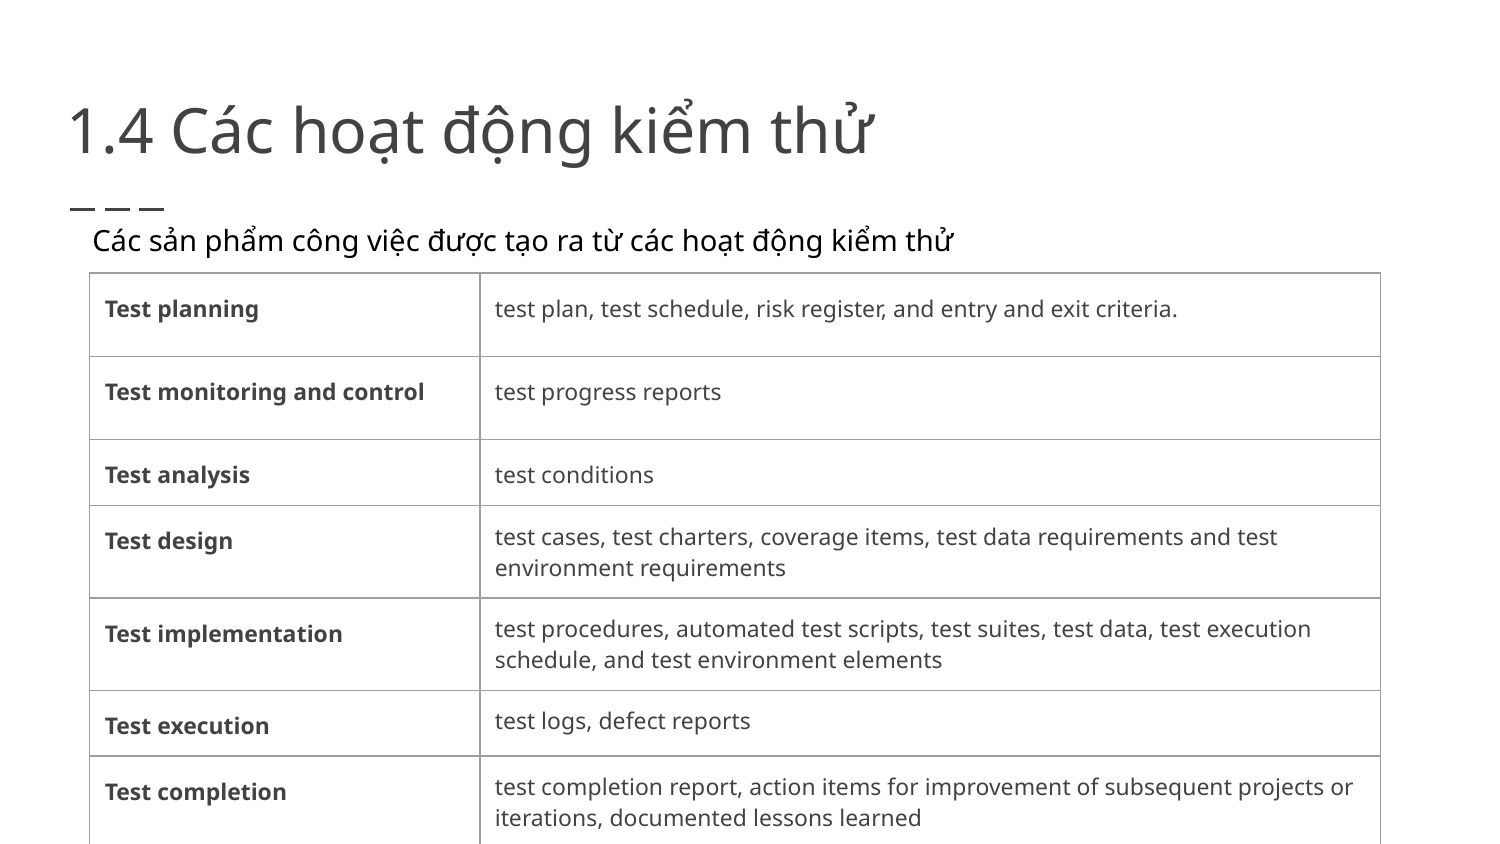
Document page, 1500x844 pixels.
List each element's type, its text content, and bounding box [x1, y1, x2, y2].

table_cell Test execution [90, 691, 479, 755]
table_header Test planning [90, 274, 479, 356]
table_header test plan, test schedule, risk register, and entry and exit criteria. [481, 274, 1380, 356]
table_cell test logs, defect reports [481, 691, 1380, 755]
table_cell test procedures, automated test scripts, test suites, test data, test execution schedule, and test environment elements [481, 599, 1380, 690]
table_cell test completion report, action items for improvement of subsequent projects or iterations, documented lessons learned [481, 757, 1380, 844]
table_cell Test design [90, 506, 479, 597]
table_cell test cases, test charters, coverage items, test data requirements and test environment requirements [481, 506, 1380, 597]
table_cell Test analysis [90, 440, 479, 505]
table_cell Test monitoring and control [90, 357, 479, 439]
table_cell Test implementation [90, 599, 479, 690]
title 1.4 Các hoạt động kiểm thử [51, 61, 1449, 182]
table_cell Test completion [90, 757, 479, 844]
table_cell test progress reports [481, 357, 1380, 439]
text_box Các sản phẩm công việc được tạo ra từ các hoạt động kiểm thử [77, 215, 1224, 265]
table_cell test conditions [481, 440, 1380, 505]
